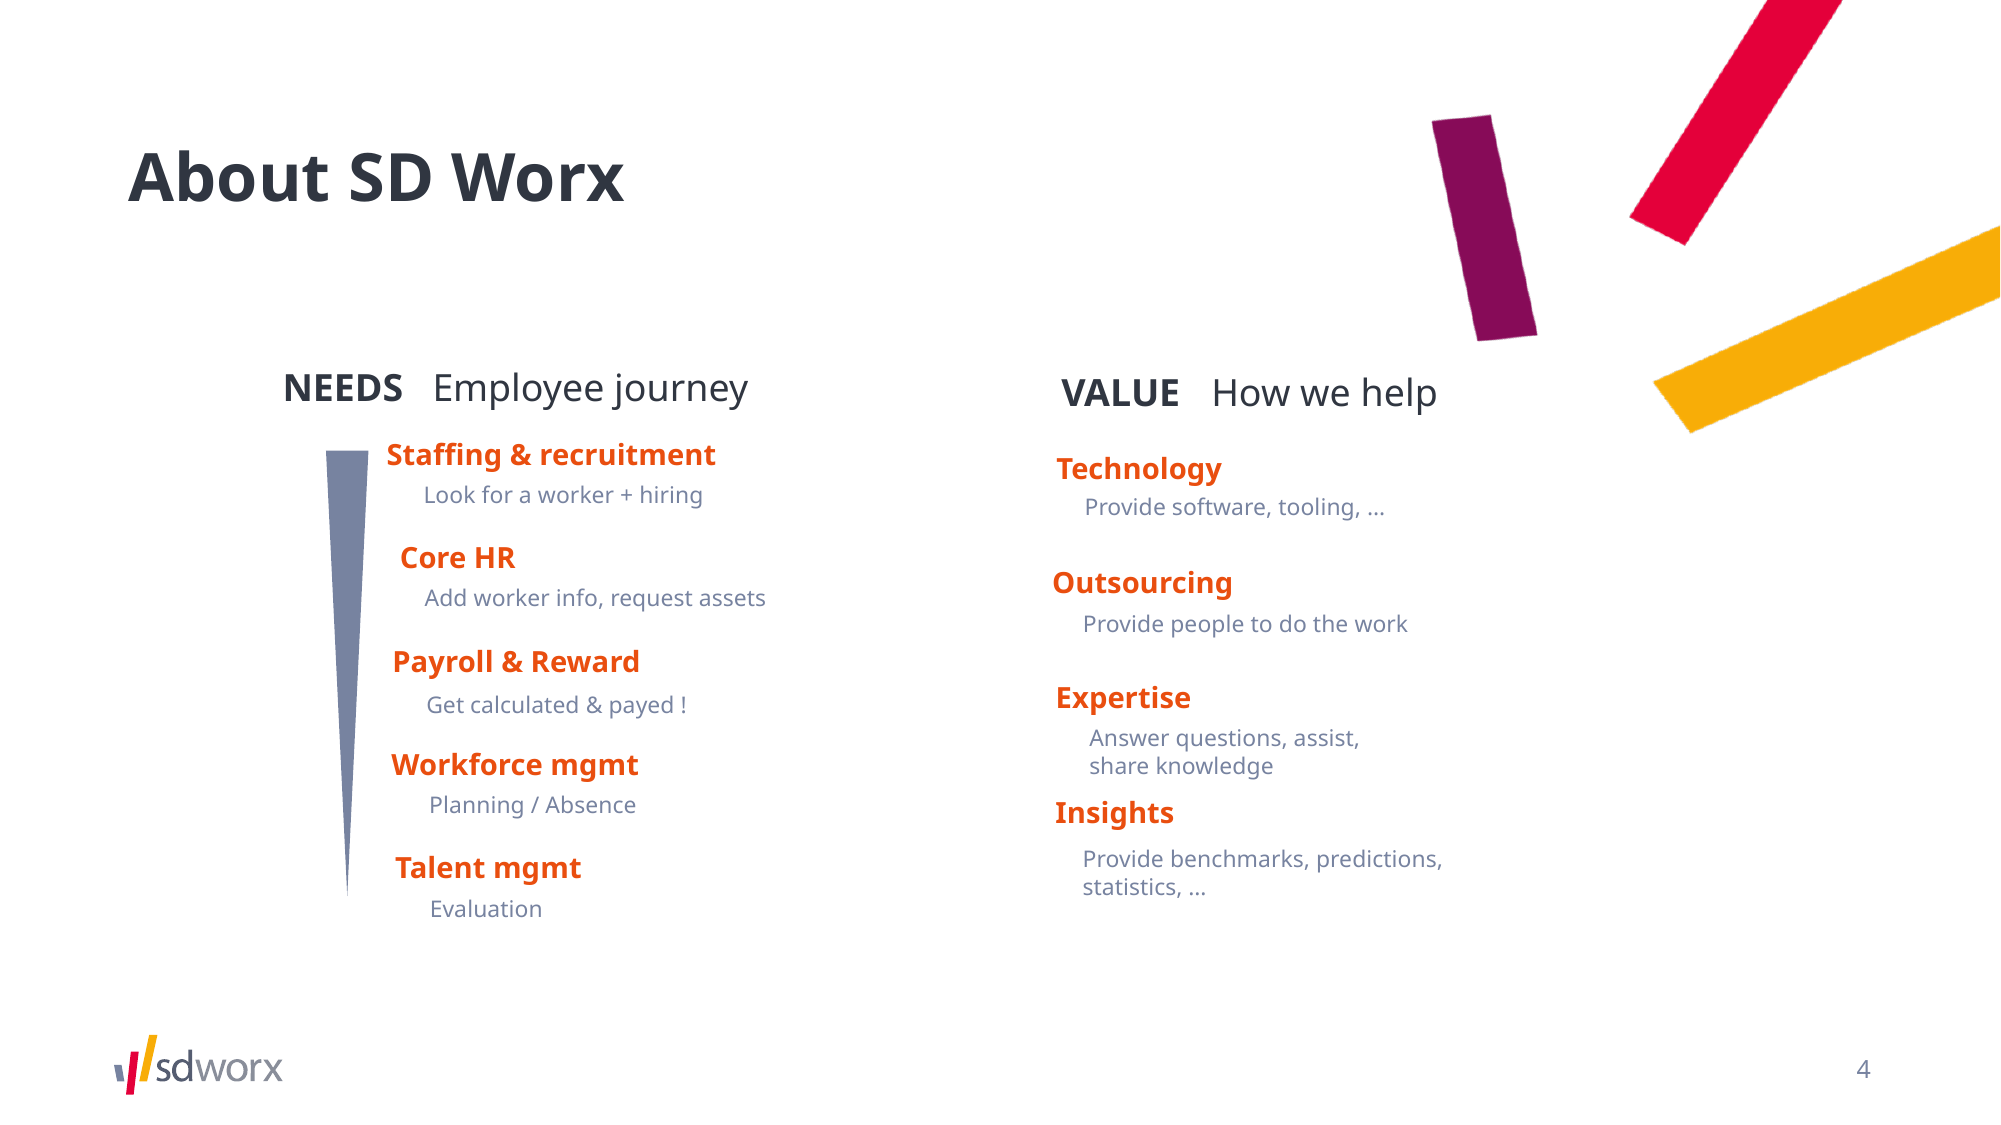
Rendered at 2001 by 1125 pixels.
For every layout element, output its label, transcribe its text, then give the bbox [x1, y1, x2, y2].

text_box Add worker info, request assets [409, 575, 782, 619]
text_box NEEDS Employee journey [267, 356, 764, 417]
title About SD Worx [114, 91, 1886, 269]
text_box Expertise [1040, 672, 1207, 722]
text_box Look for a worker + hiring [408, 473, 719, 516]
text_box Workforce mgmt [376, 738, 654, 789]
text_box VALUE How we help [1046, 361, 1453, 422]
text_box Get calculated & payed ! [411, 682, 702, 726]
text_box Technology [1041, 442, 1237, 493]
text_box Payroll & Reward [377, 635, 656, 686]
text_box Evaluation [415, 886, 558, 929]
text_box Staffing & recruitment [371, 429, 732, 479]
text_box Provide benchmarks, predictions, statistics, … [1068, 837, 1459, 908]
text_box Planning / Absence [414, 783, 652, 826]
text_box Insights [1040, 786, 1190, 837]
text_box Answer questions, assist, share knowledge [1074, 716, 1382, 787]
text_box Core HR [384, 532, 531, 583]
text_box Outsourcing [1037, 557, 1249, 608]
slide_number 4 [1803, 1046, 1886, 1094]
picture [1351, 0, 2001, 563]
text_box Provide people to do the work [1068, 601, 1424, 645]
text_box [324, 449, 370, 897]
text_box Talent mgmt [380, 842, 597, 892]
text_box Provide software, tooling, … [1069, 484, 1401, 528]
